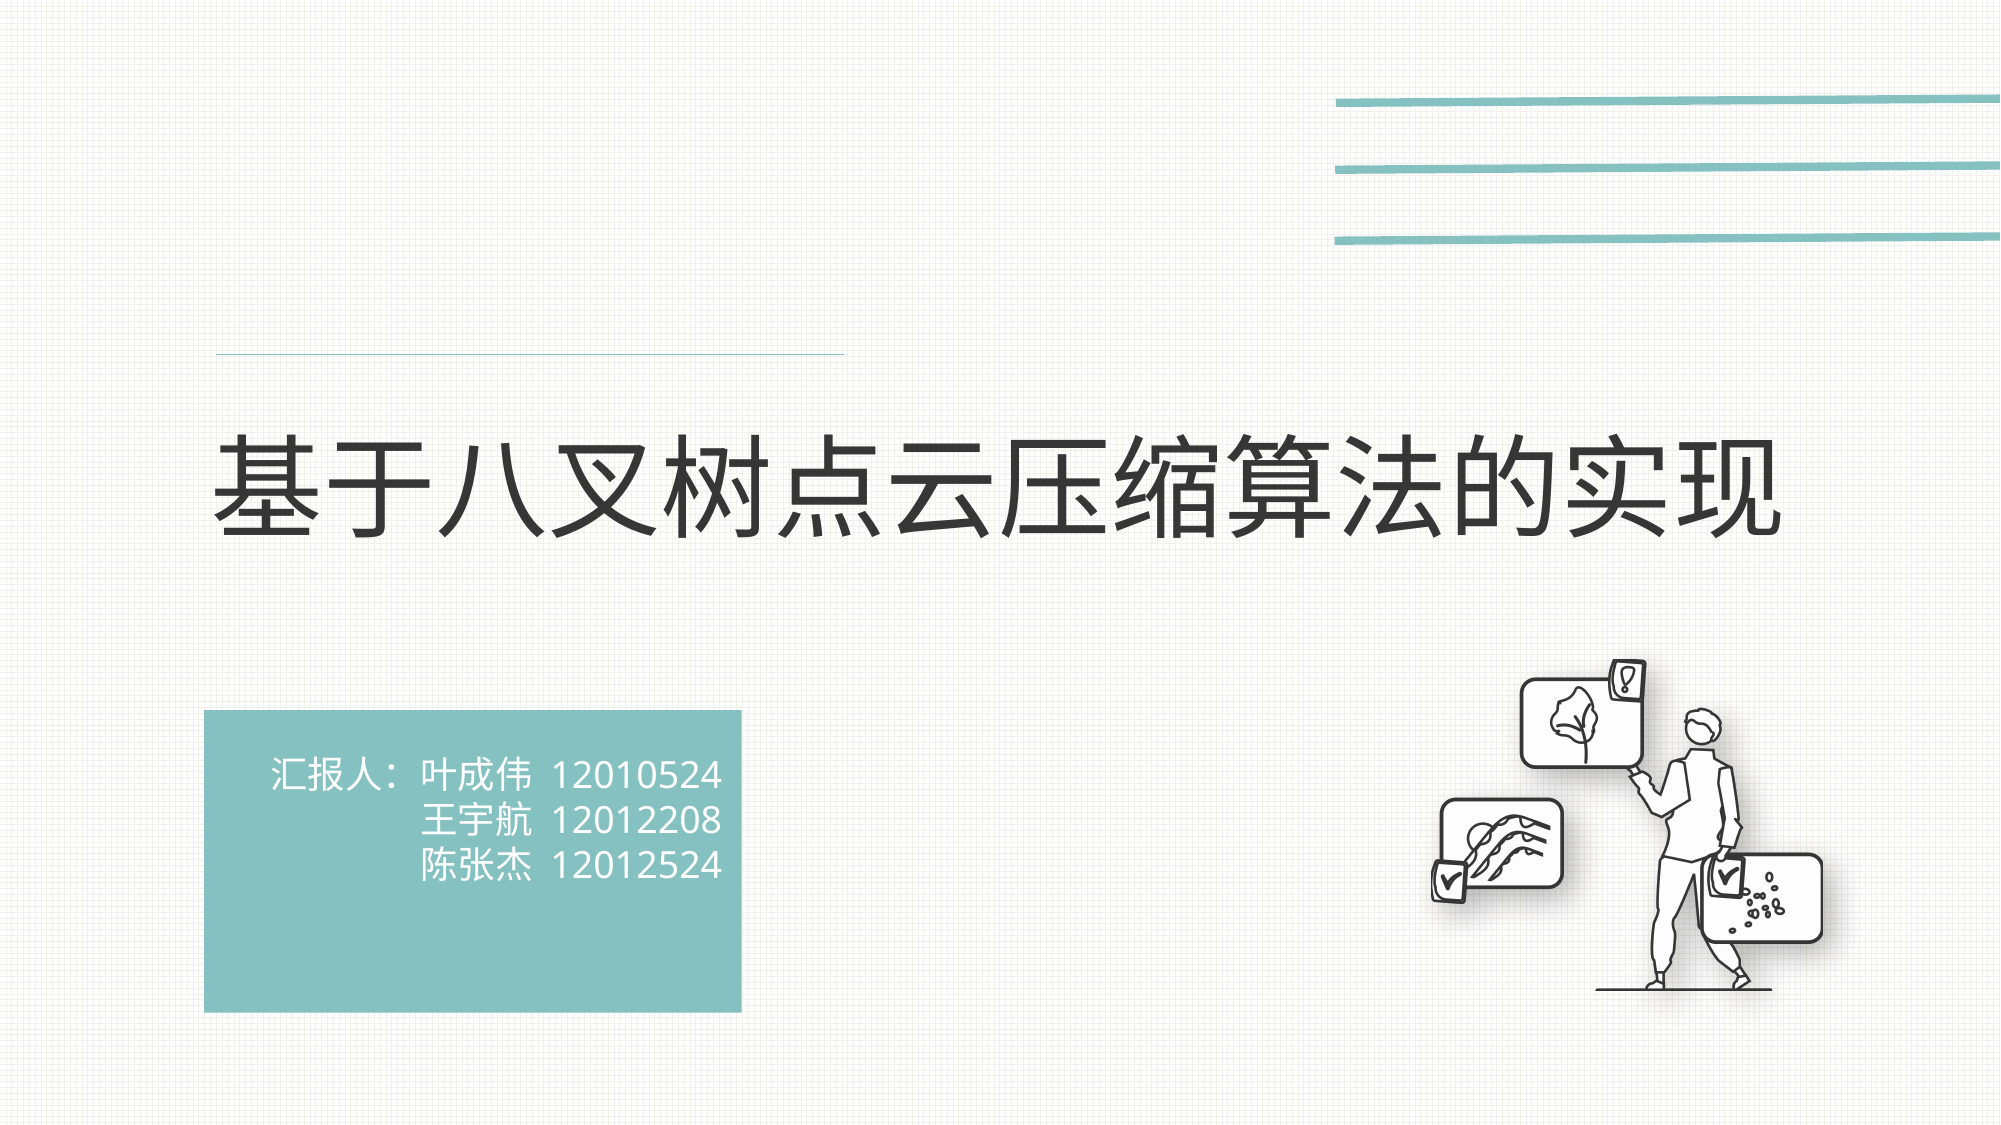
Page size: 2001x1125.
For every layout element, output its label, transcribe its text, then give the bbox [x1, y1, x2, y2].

text_box [203, 709, 743, 1014]
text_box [1331, 26, 2000, 312]
text_box 汇报人：叶成伟 12010524 王宇航 12012208 陈张杰 12012524 [255, 743, 742, 894]
text_box 基于八叉树点云压缩算法的实现 [195, 342, 1860, 560]
picture [1431, 659, 1823, 991]
